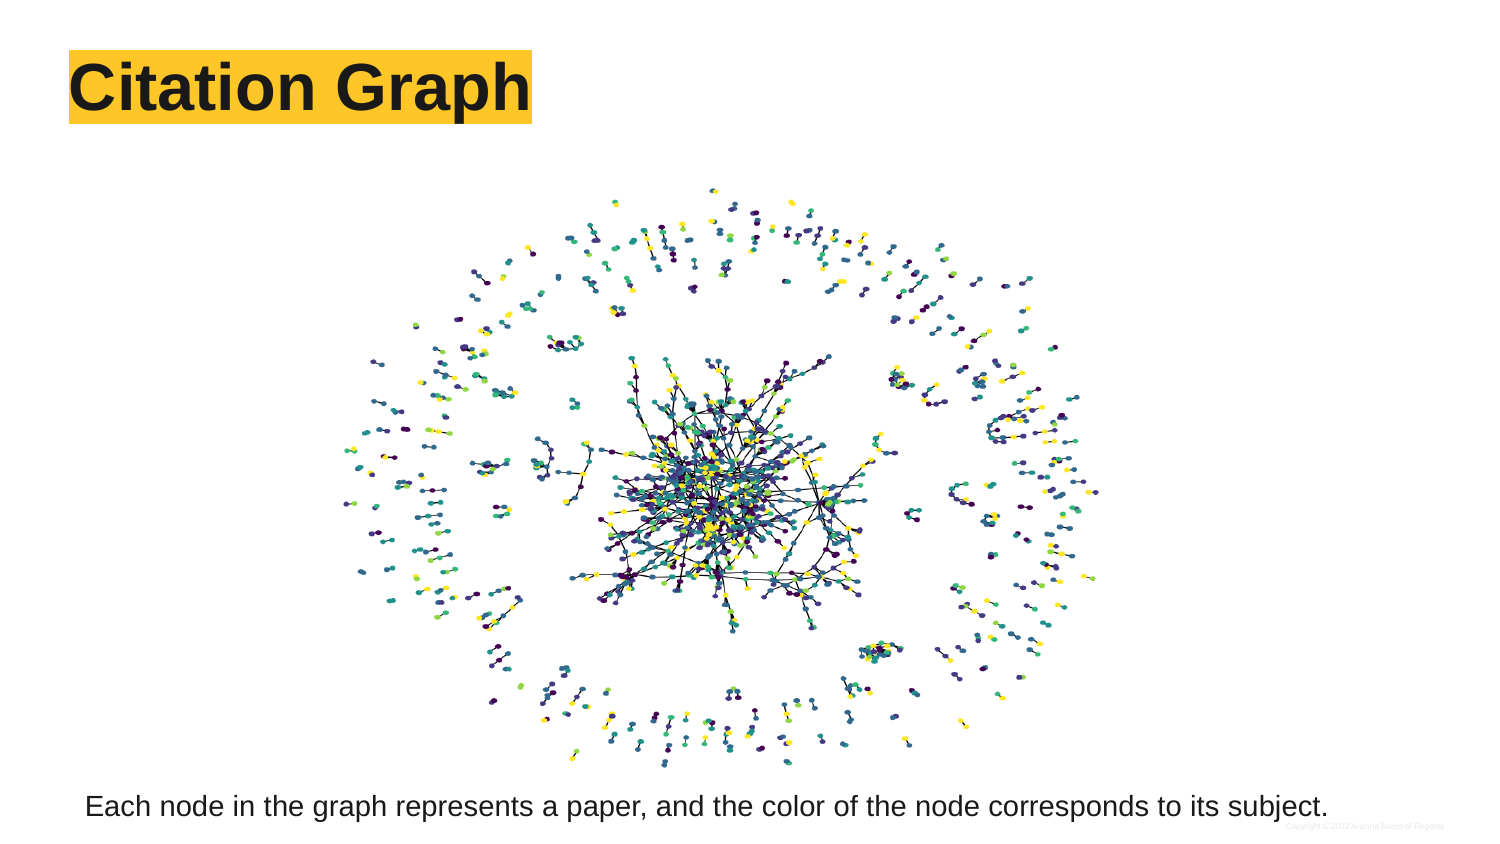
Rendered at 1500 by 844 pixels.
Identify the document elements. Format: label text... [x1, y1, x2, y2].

picture [257, 123, 1182, 832]
text_box Each node in the graph represents a paper, and the color of the node corresponds to its subject. [1185, 772, 1466, 825]
text_box Each node in the graph represents a paper, and the color of the node corresponds to its subject. [69, 772, 252, 825]
title Citation Graph [68, 52, 1449, 125]
